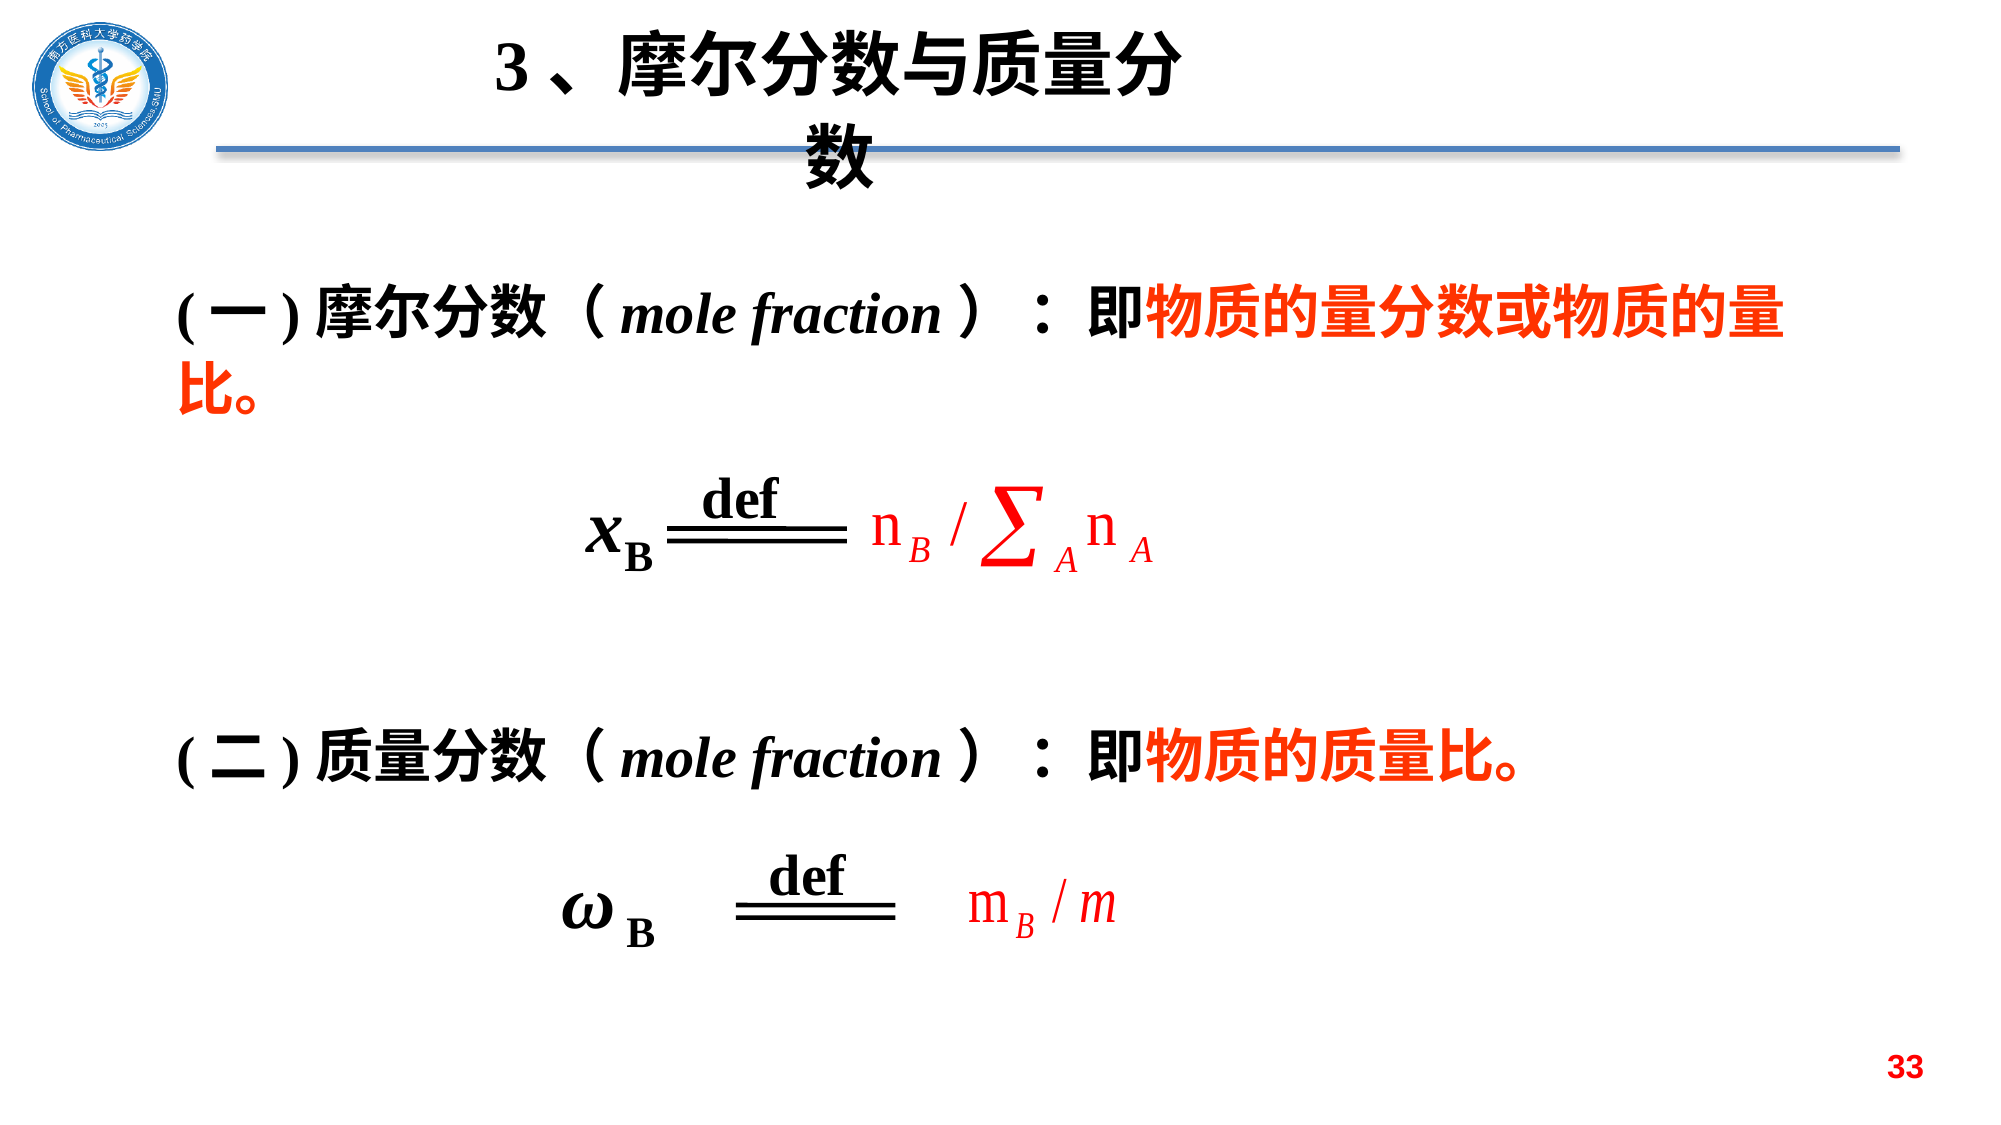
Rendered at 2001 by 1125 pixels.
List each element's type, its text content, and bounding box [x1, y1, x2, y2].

text_box (二)质量分数（mole fraction） ：即物质的质量比。 [161, 705, 1603, 797]
picture [32, 22, 168, 151]
slide_number 33 [1472, 1035, 1940, 1095]
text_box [545, 822, 1300, 951]
text_box (一)摩尔分数（mole fraction） ：即物质的量分数或物质的量比。 [161, 260, 1804, 430]
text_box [569, 445, 1300, 580]
title 3、摩尔分数与质量分数 [448, 2, 1231, 207]
